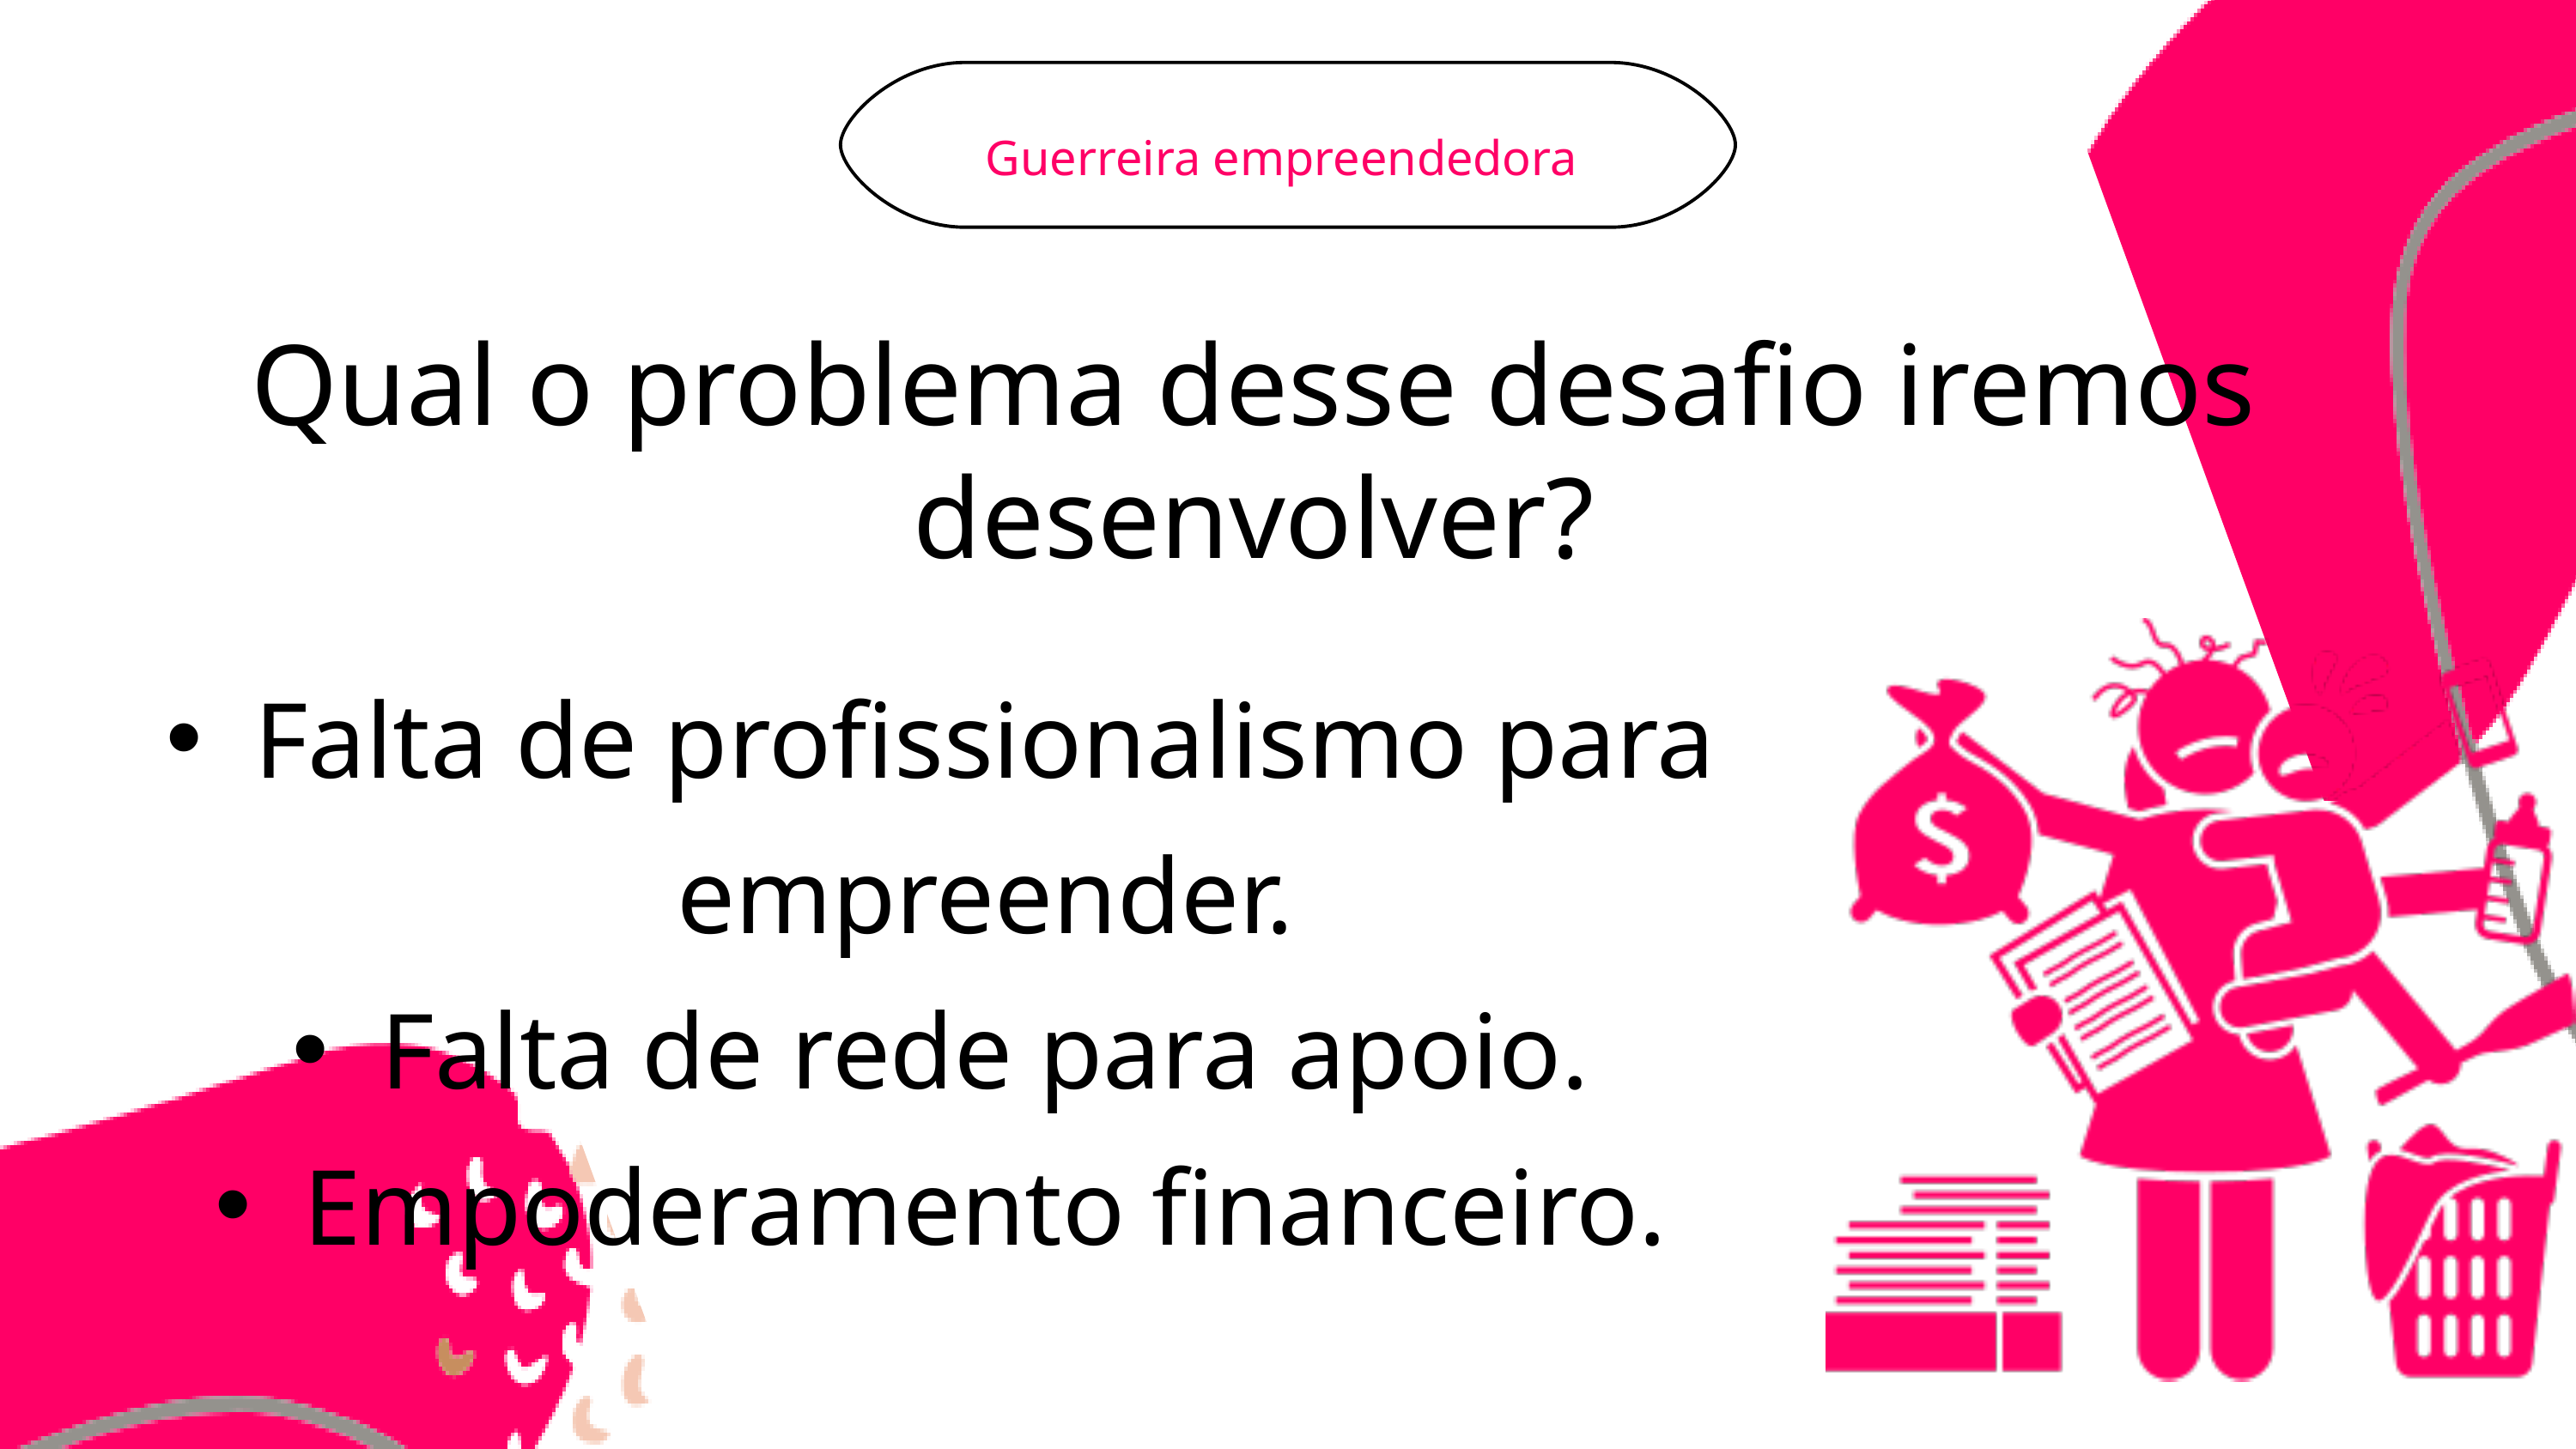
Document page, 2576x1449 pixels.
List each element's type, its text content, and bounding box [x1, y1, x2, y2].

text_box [838, 60, 1738, 229]
text_box [1826, 618, 2576, 1382]
text_box [0, 1266, 693, 1449]
text_box [2032, 0, 2576, 618]
text_box Qual o problema desse desafio iremos desenvolver? [38, 313, 2470, 581]
text_box Falta de profissionalismo para empreender. Falta de rede para apoio. Empoderamento financeiro. [0, 643, 1795, 1266]
